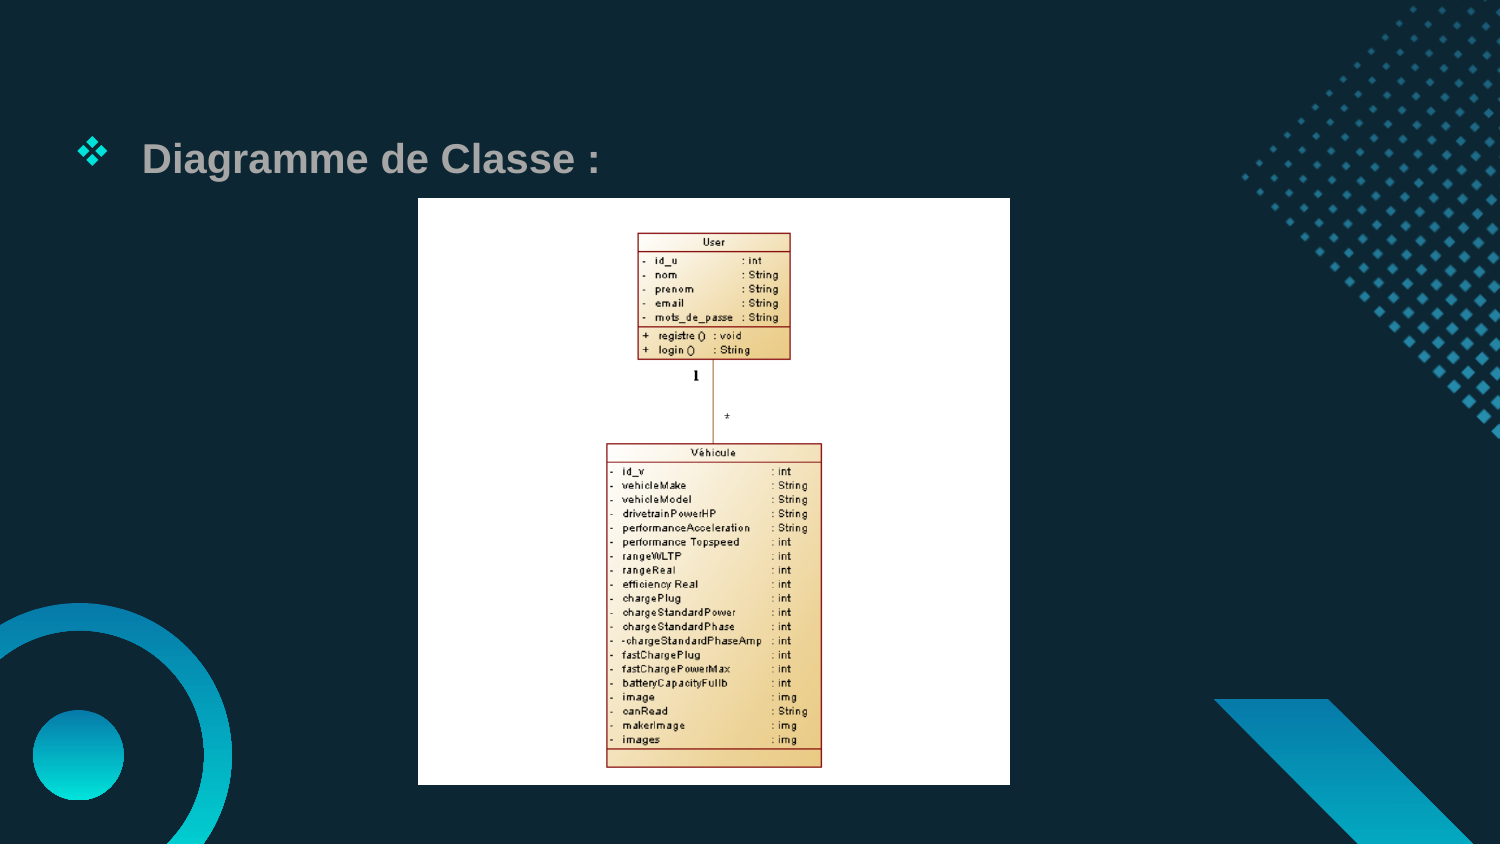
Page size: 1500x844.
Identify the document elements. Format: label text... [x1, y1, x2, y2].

text_box [0, 603, 232, 844]
text_box [33, 710, 124, 801]
picture [1206, 0, 1500, 686]
text_box [1213, 699, 1473, 844]
picture [418, 197, 1010, 785]
text_box Diagramme de Classe : [59, 124, 1206, 189]
